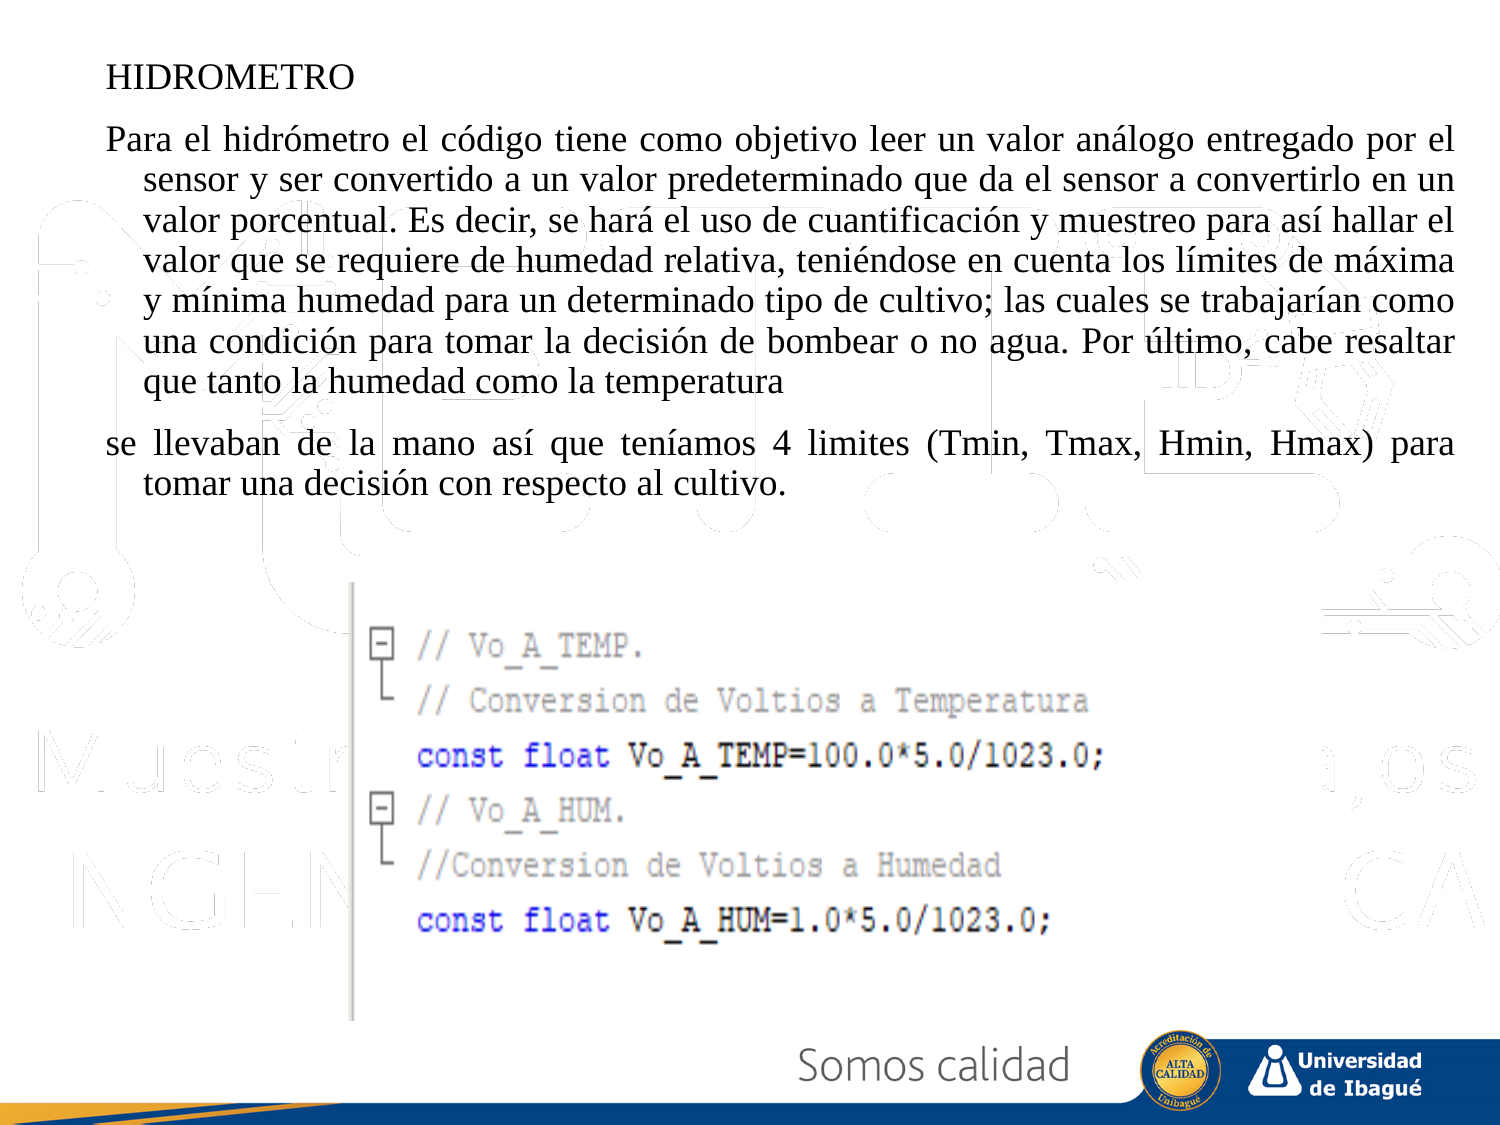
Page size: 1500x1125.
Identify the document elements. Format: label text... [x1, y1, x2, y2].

subtitle HIDROMETRO Para el hidrómetro el código tiene como objetivo leer un valor análogo entregado por el sensor y ser convertido a un valor predeterminado que da el sensor a convertirlo en un valor porcentual. Es decir, se hará el uso de cuantificación y muestreo para así hallar el valor que se requiere de humedad relativa, teniéndose en cuenta los límites de máxima y mínima humedad para un determinado tipo de cultivo; las cuales se trabajarían como una condición para tomar la decisión de bombear o no agua. Por último, cabe resaltar que tanto la humedad como la temperatura se llevaban de la mano así que teníamos 4 limites (Tmin, Tmax, Hmin, Hmax) para tomar una decisión con respecto al cultivo. [53, 50, 1473, 1021]
picture [0, 0, 1500, 1125]
